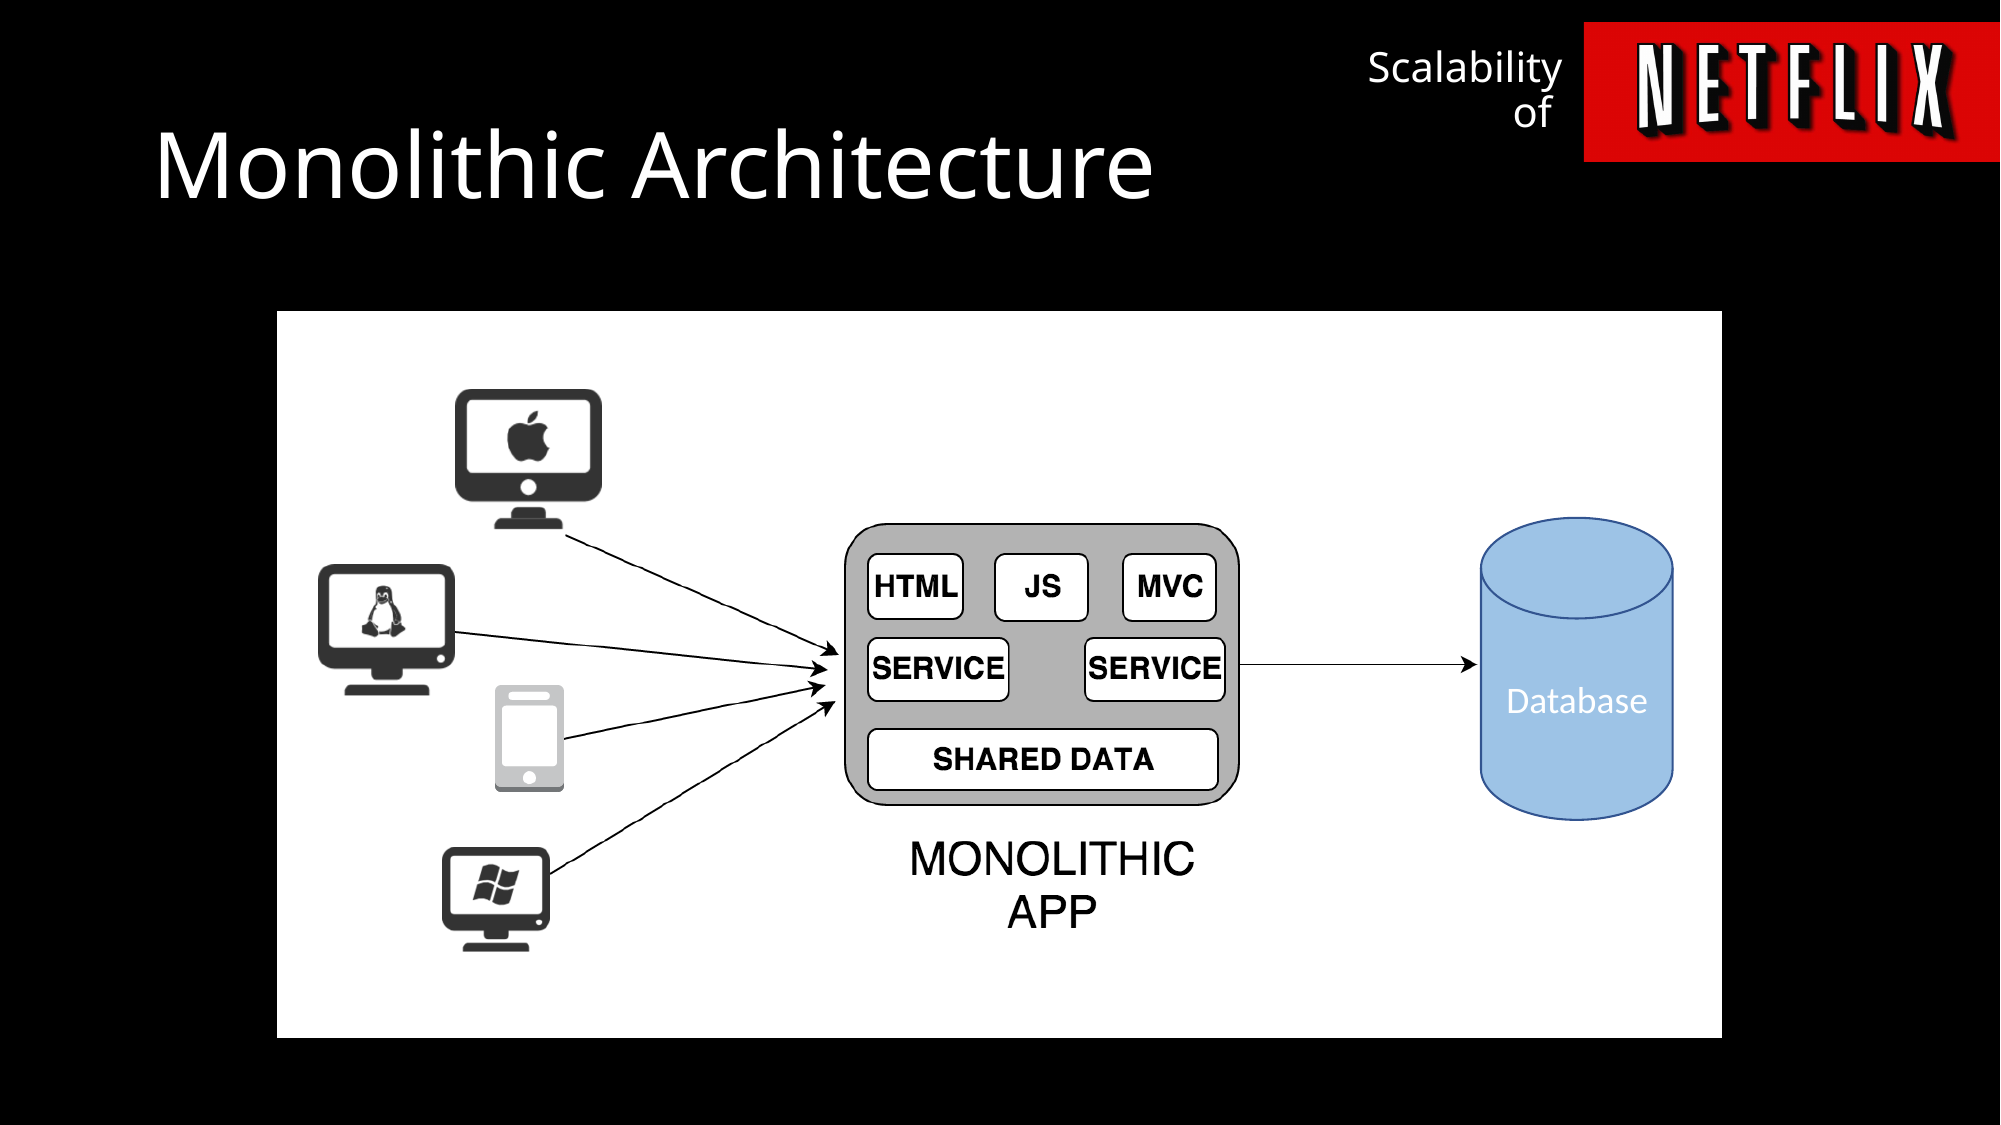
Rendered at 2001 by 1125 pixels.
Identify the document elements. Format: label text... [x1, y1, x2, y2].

picture [1583, 22, 2000, 162]
text_box Scalability of [1345, 25, 1578, 157]
title Monolithic Architecture [137, 59, 1863, 278]
picture [277, 311, 1723, 1038]
